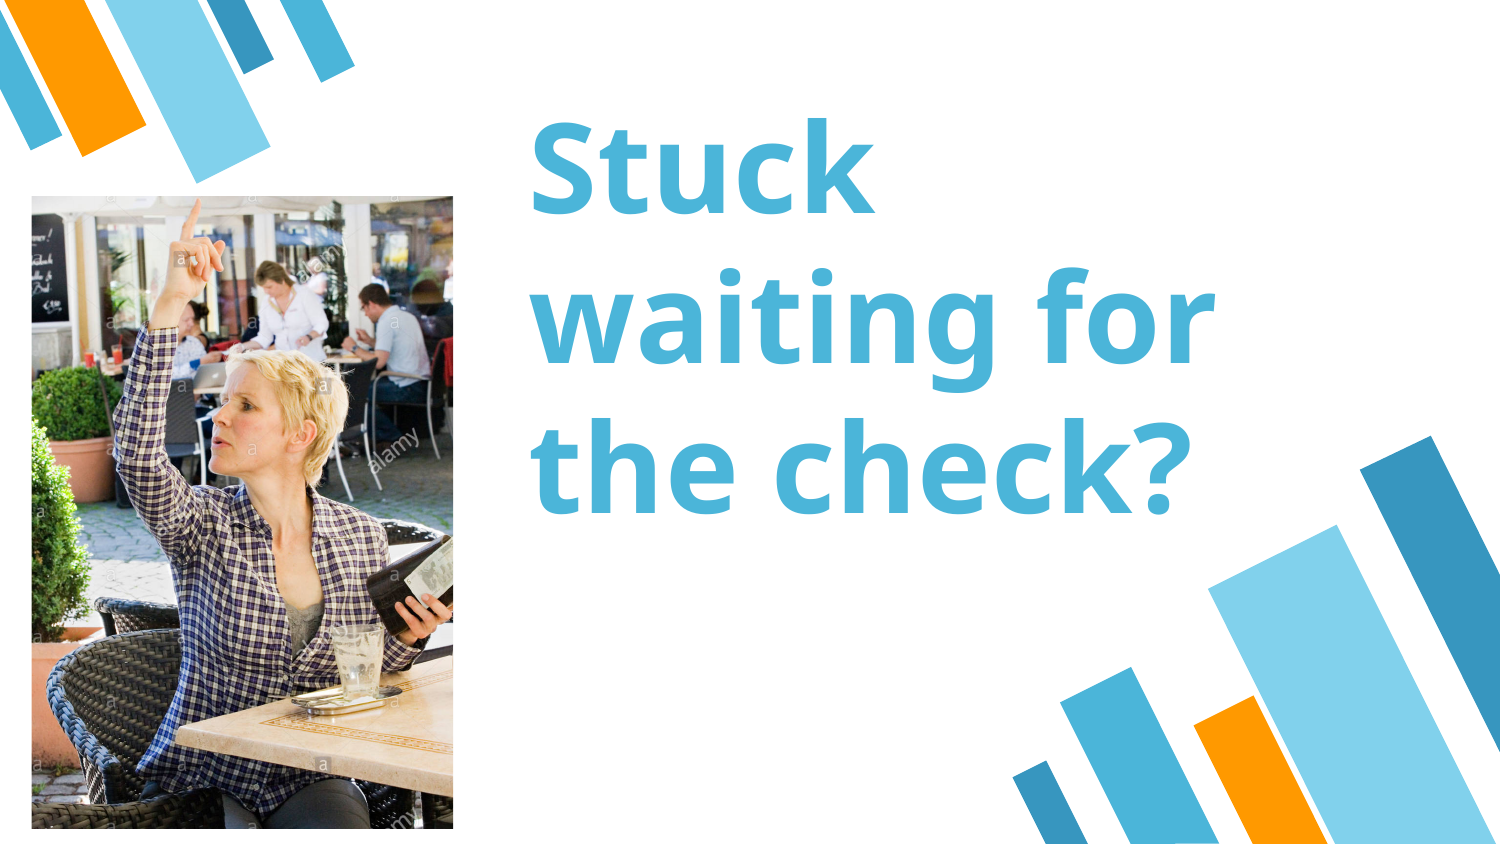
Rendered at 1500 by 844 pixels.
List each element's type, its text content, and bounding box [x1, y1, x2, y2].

picture [31, 196, 454, 829]
title Stuck waiting for the check? [513, 83, 1367, 554]
